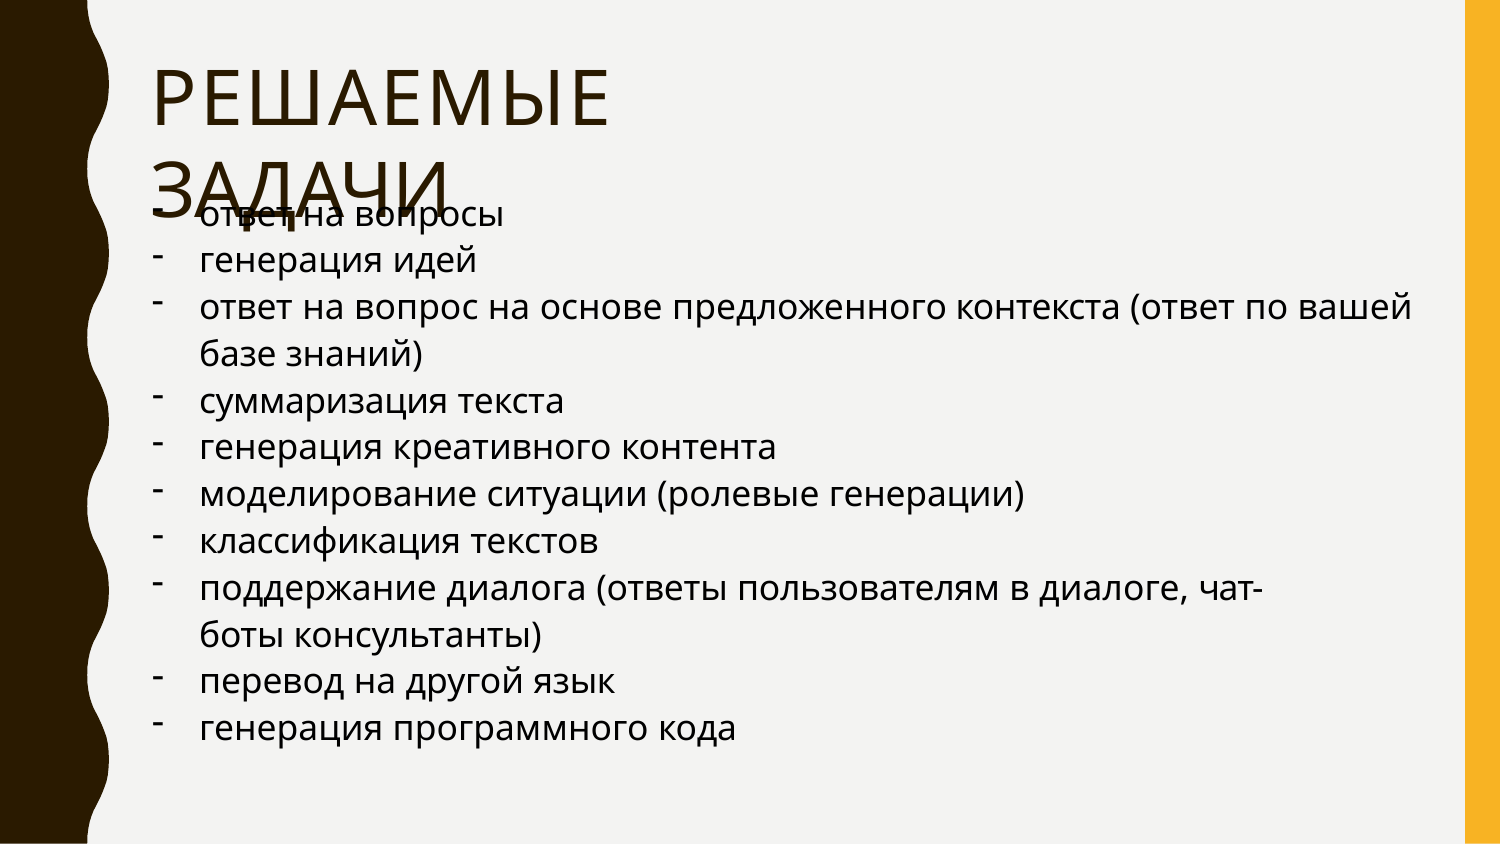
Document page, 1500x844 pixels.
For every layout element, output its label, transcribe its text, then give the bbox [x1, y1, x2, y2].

text_box ответ на вопросы генерация идей ответ на вопрос на основе предложенного контекста (ответ по вашей базе знаний) суммаризация текста генерация креативного контента моделирование ситуации (ролевые генерации) классификация текстов поддержание диалога (ответы пользователям в диалоге, чат-боты консультанты) перевод на другой язык генерация программного кода [150, 184, 1456, 748]
title Решаемые задачи [148, 45, 831, 233]
